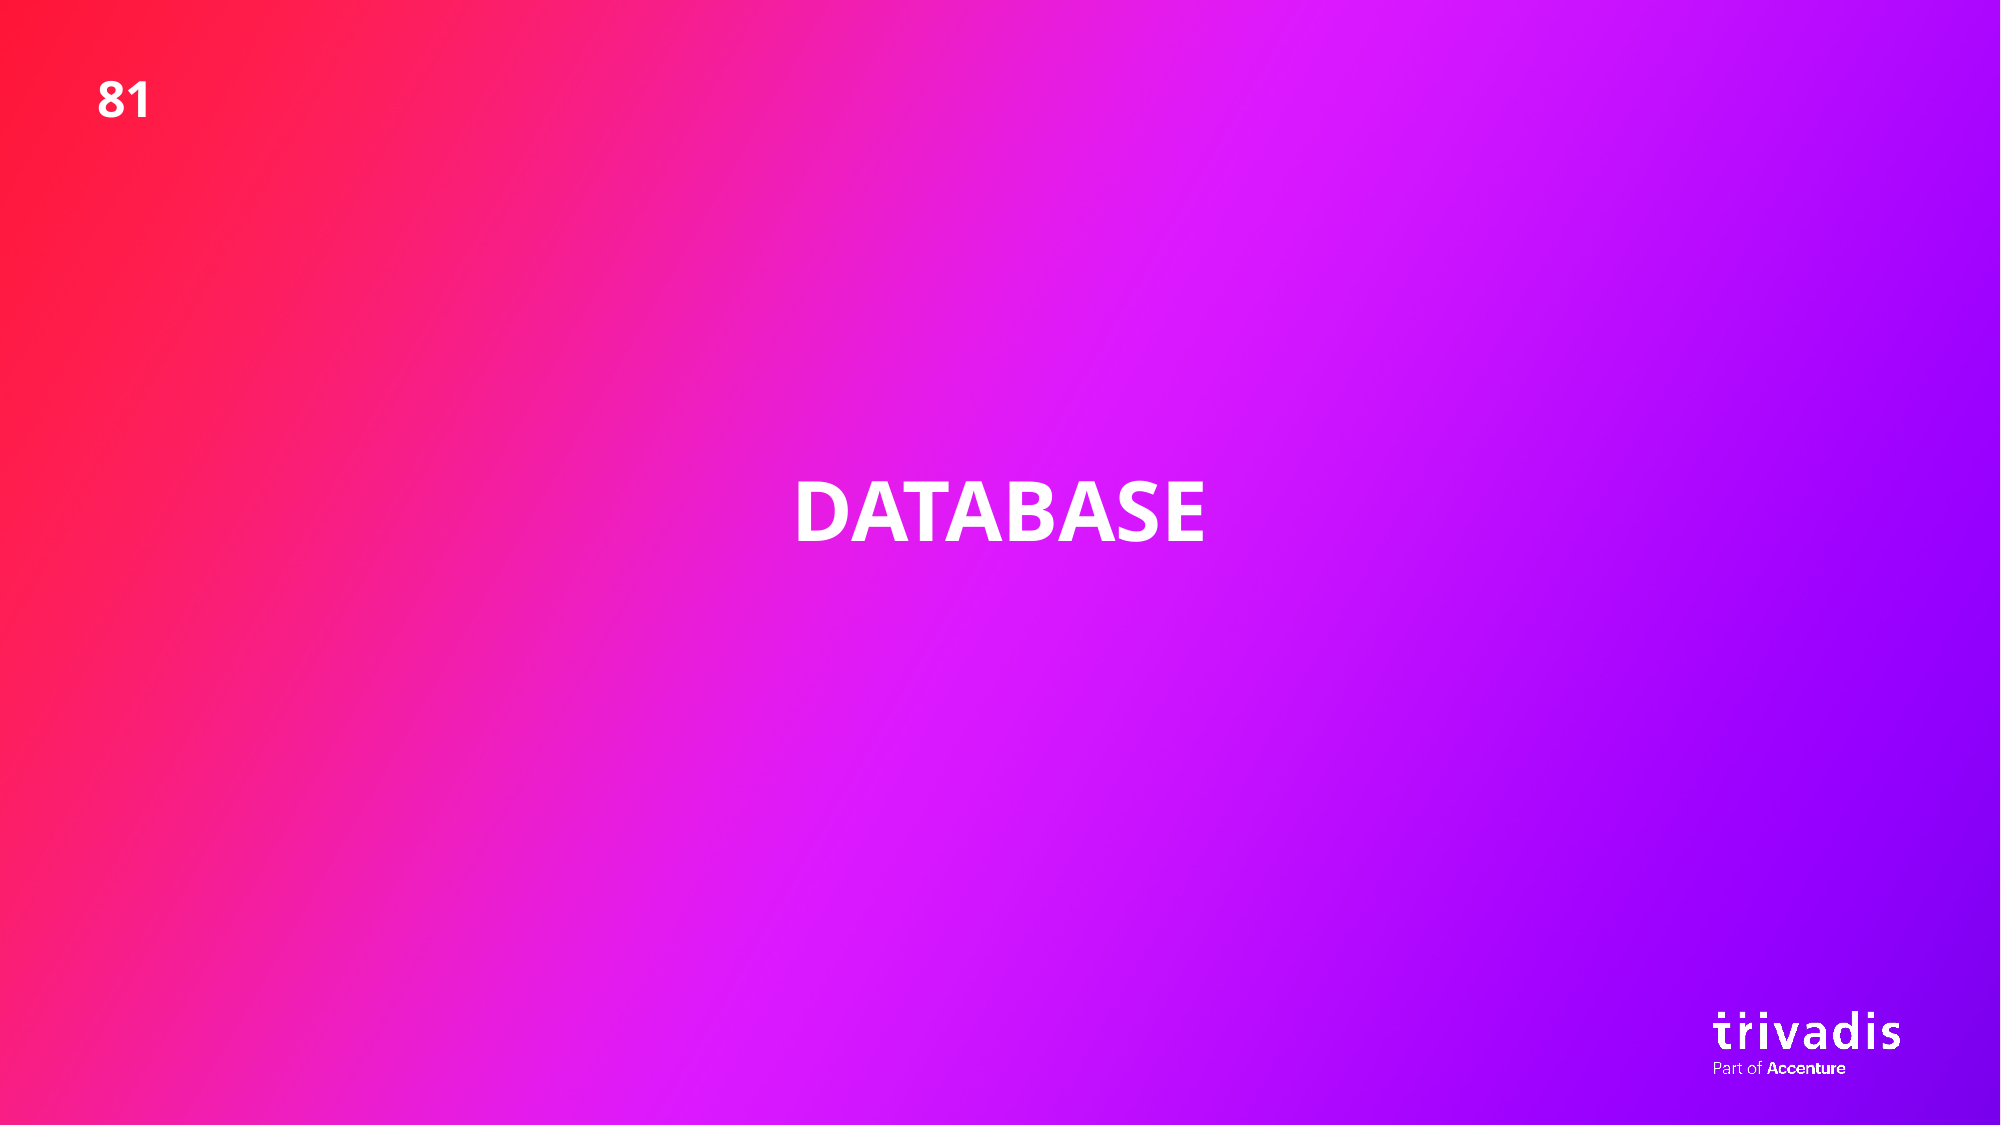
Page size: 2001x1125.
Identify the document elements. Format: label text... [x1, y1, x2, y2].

picture [0, 0, 2001, 1125]
title Database [150, 462, 1850, 686]
